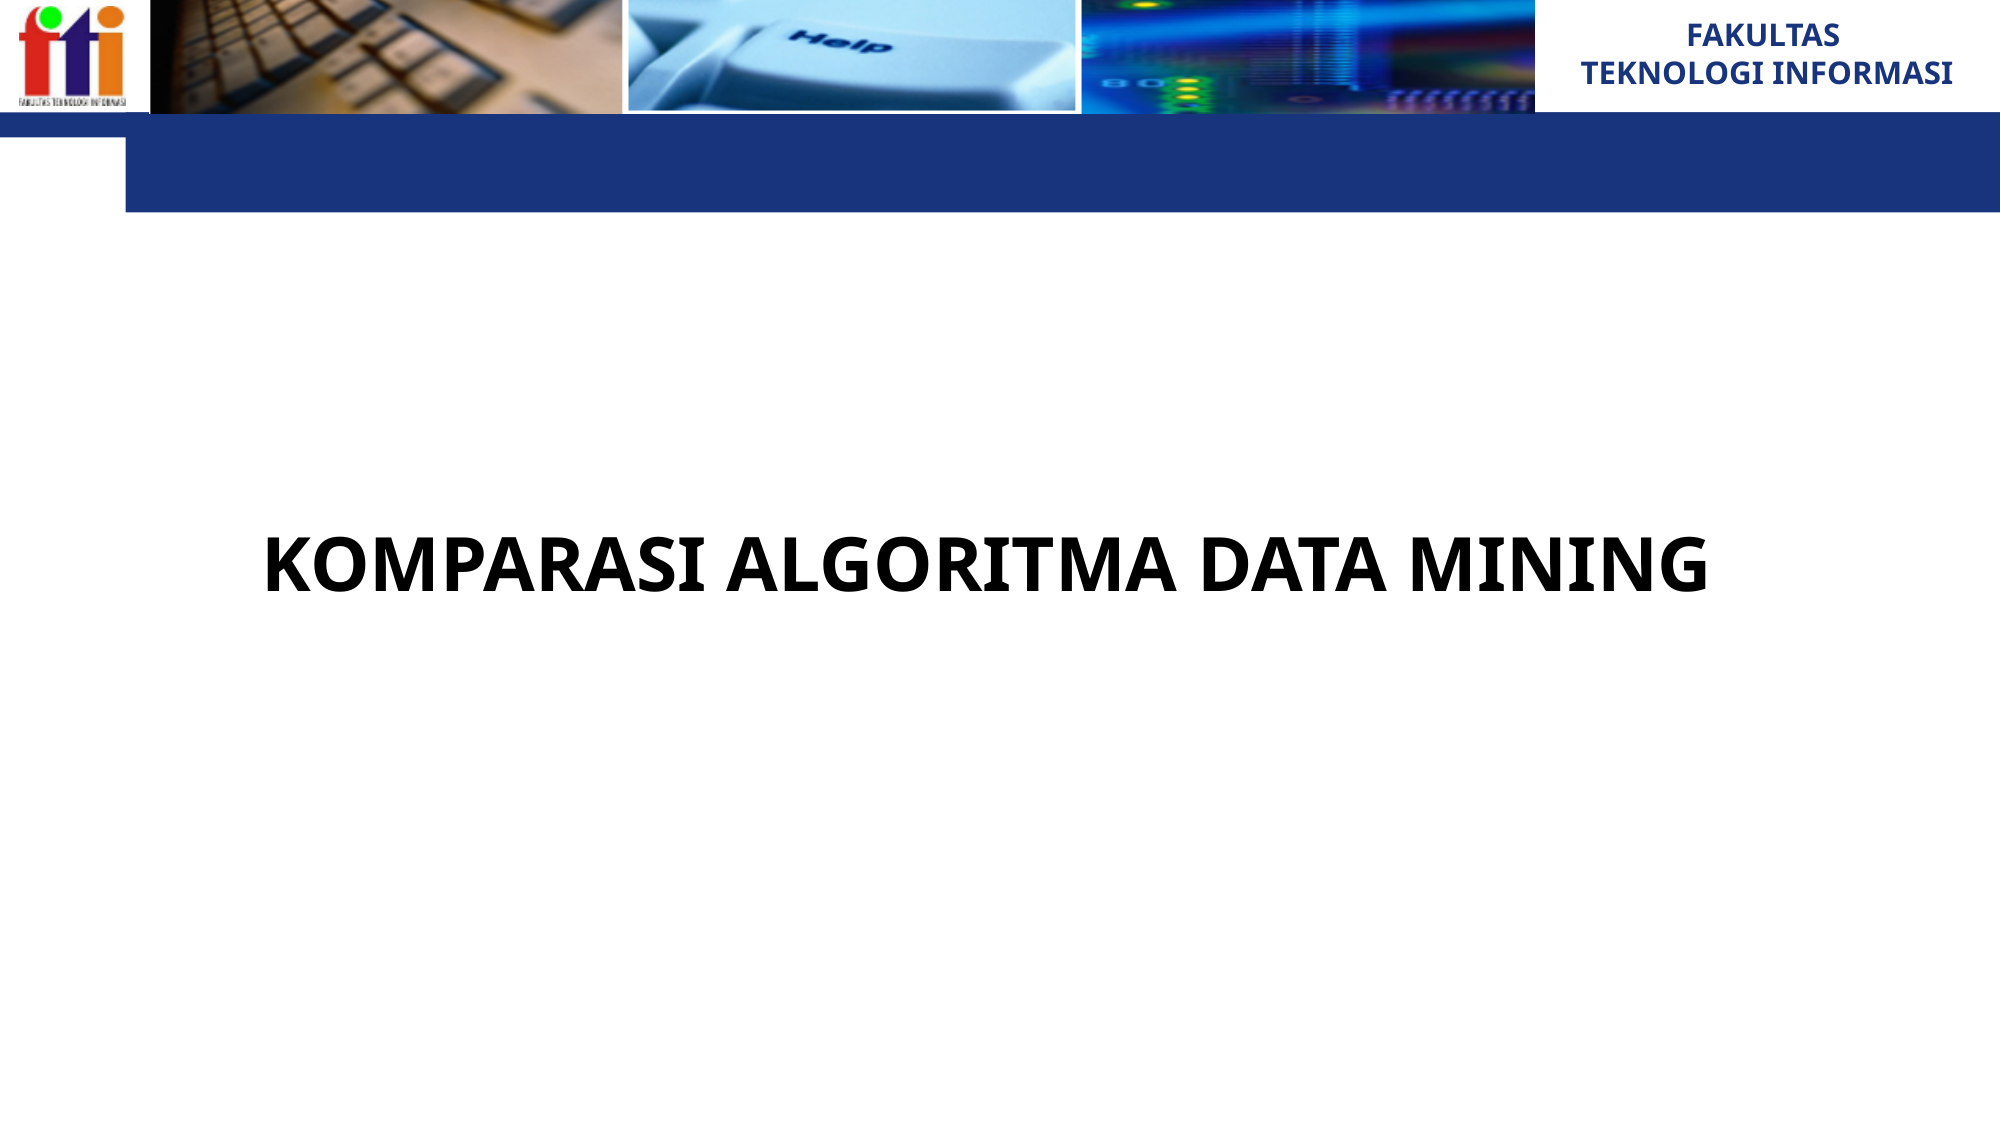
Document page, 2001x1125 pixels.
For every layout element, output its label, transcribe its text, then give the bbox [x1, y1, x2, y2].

picture [149, 0, 1535, 114]
picture [19, 6, 126, 106]
title Komparasi Algoritma Data Mining [137, 503, 1838, 728]
